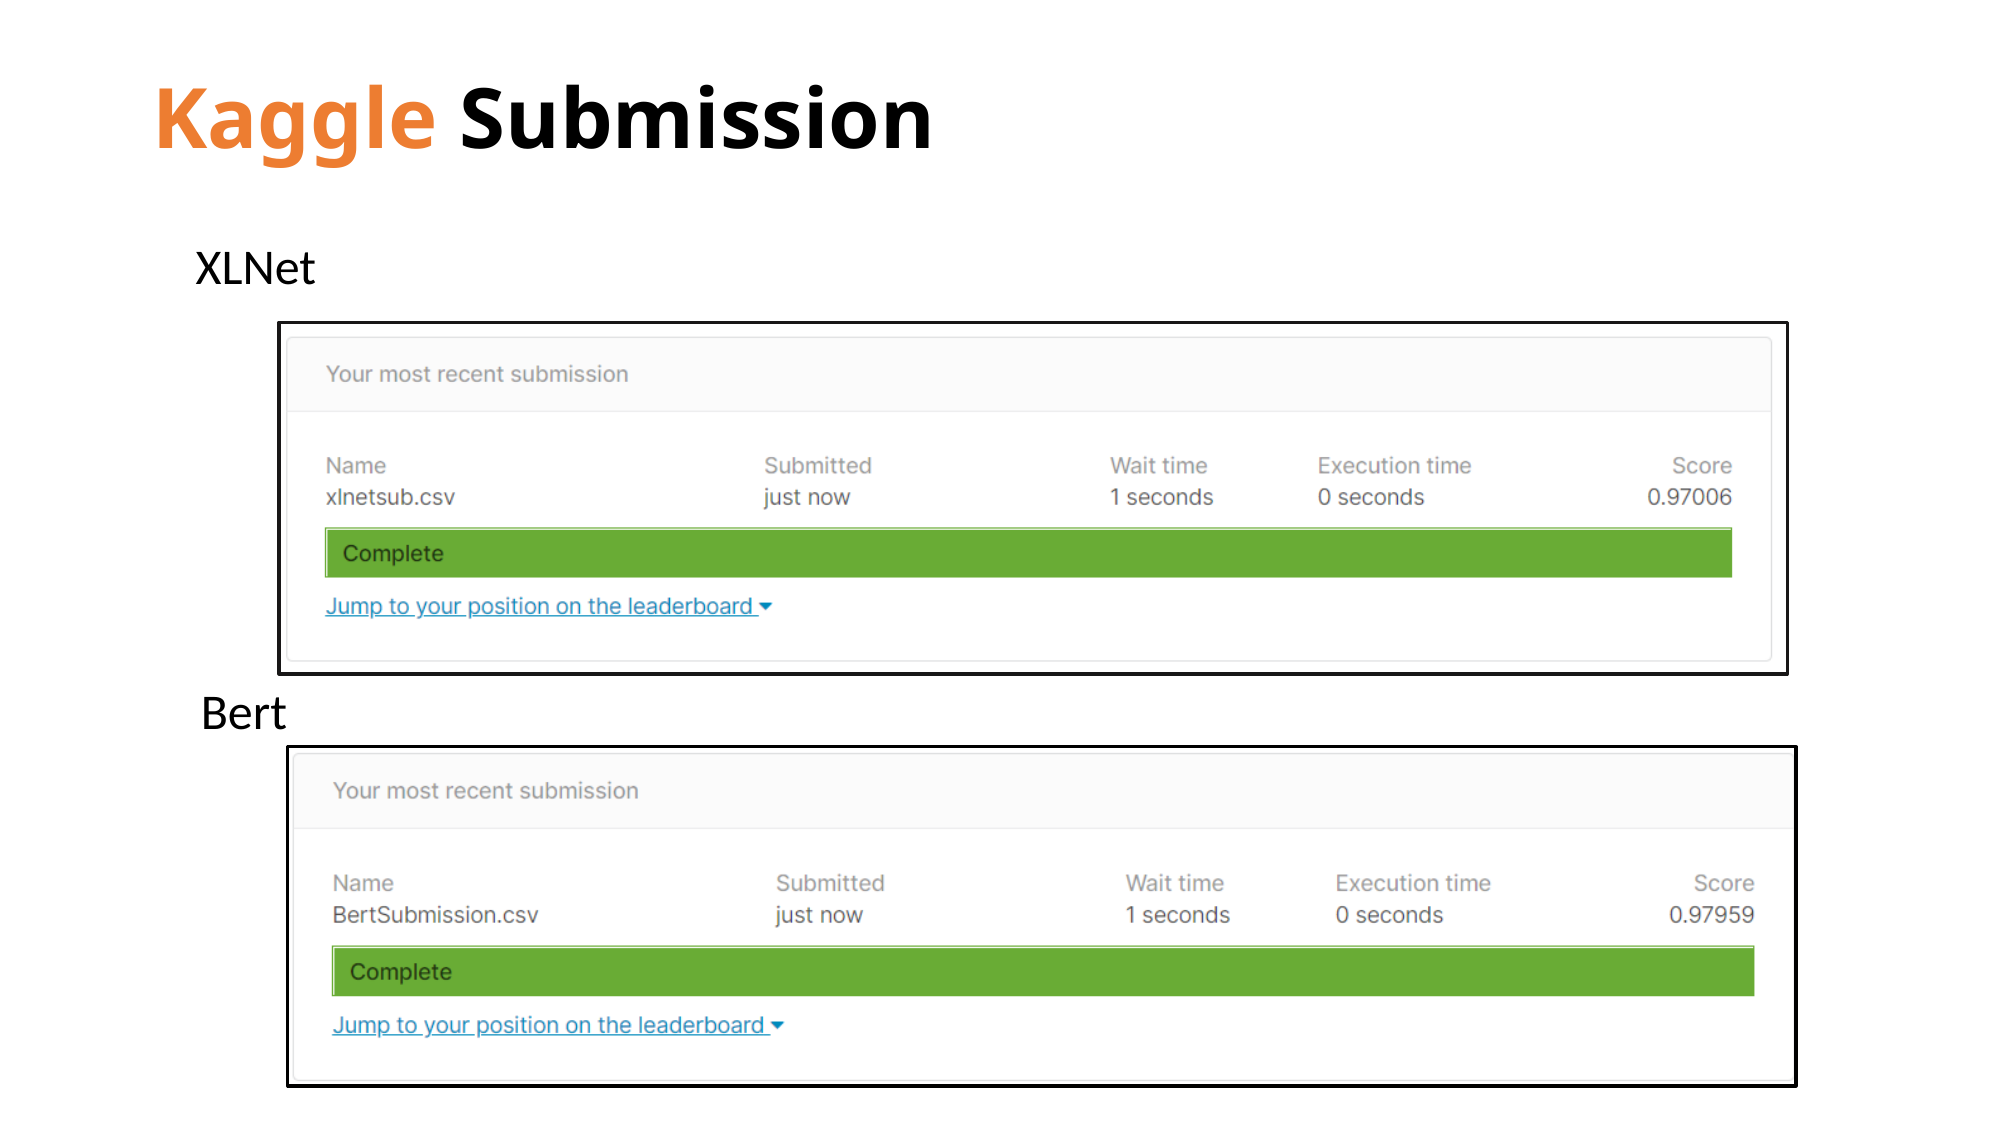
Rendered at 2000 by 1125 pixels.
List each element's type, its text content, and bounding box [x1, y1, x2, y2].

text_box Bert [186, 672, 696, 748]
text_box XLNet [180, 227, 898, 302]
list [280, 323, 1786, 673]
title Kaggle Submission [137, 9, 1862, 228]
picture [289, 748, 1795, 1085]
